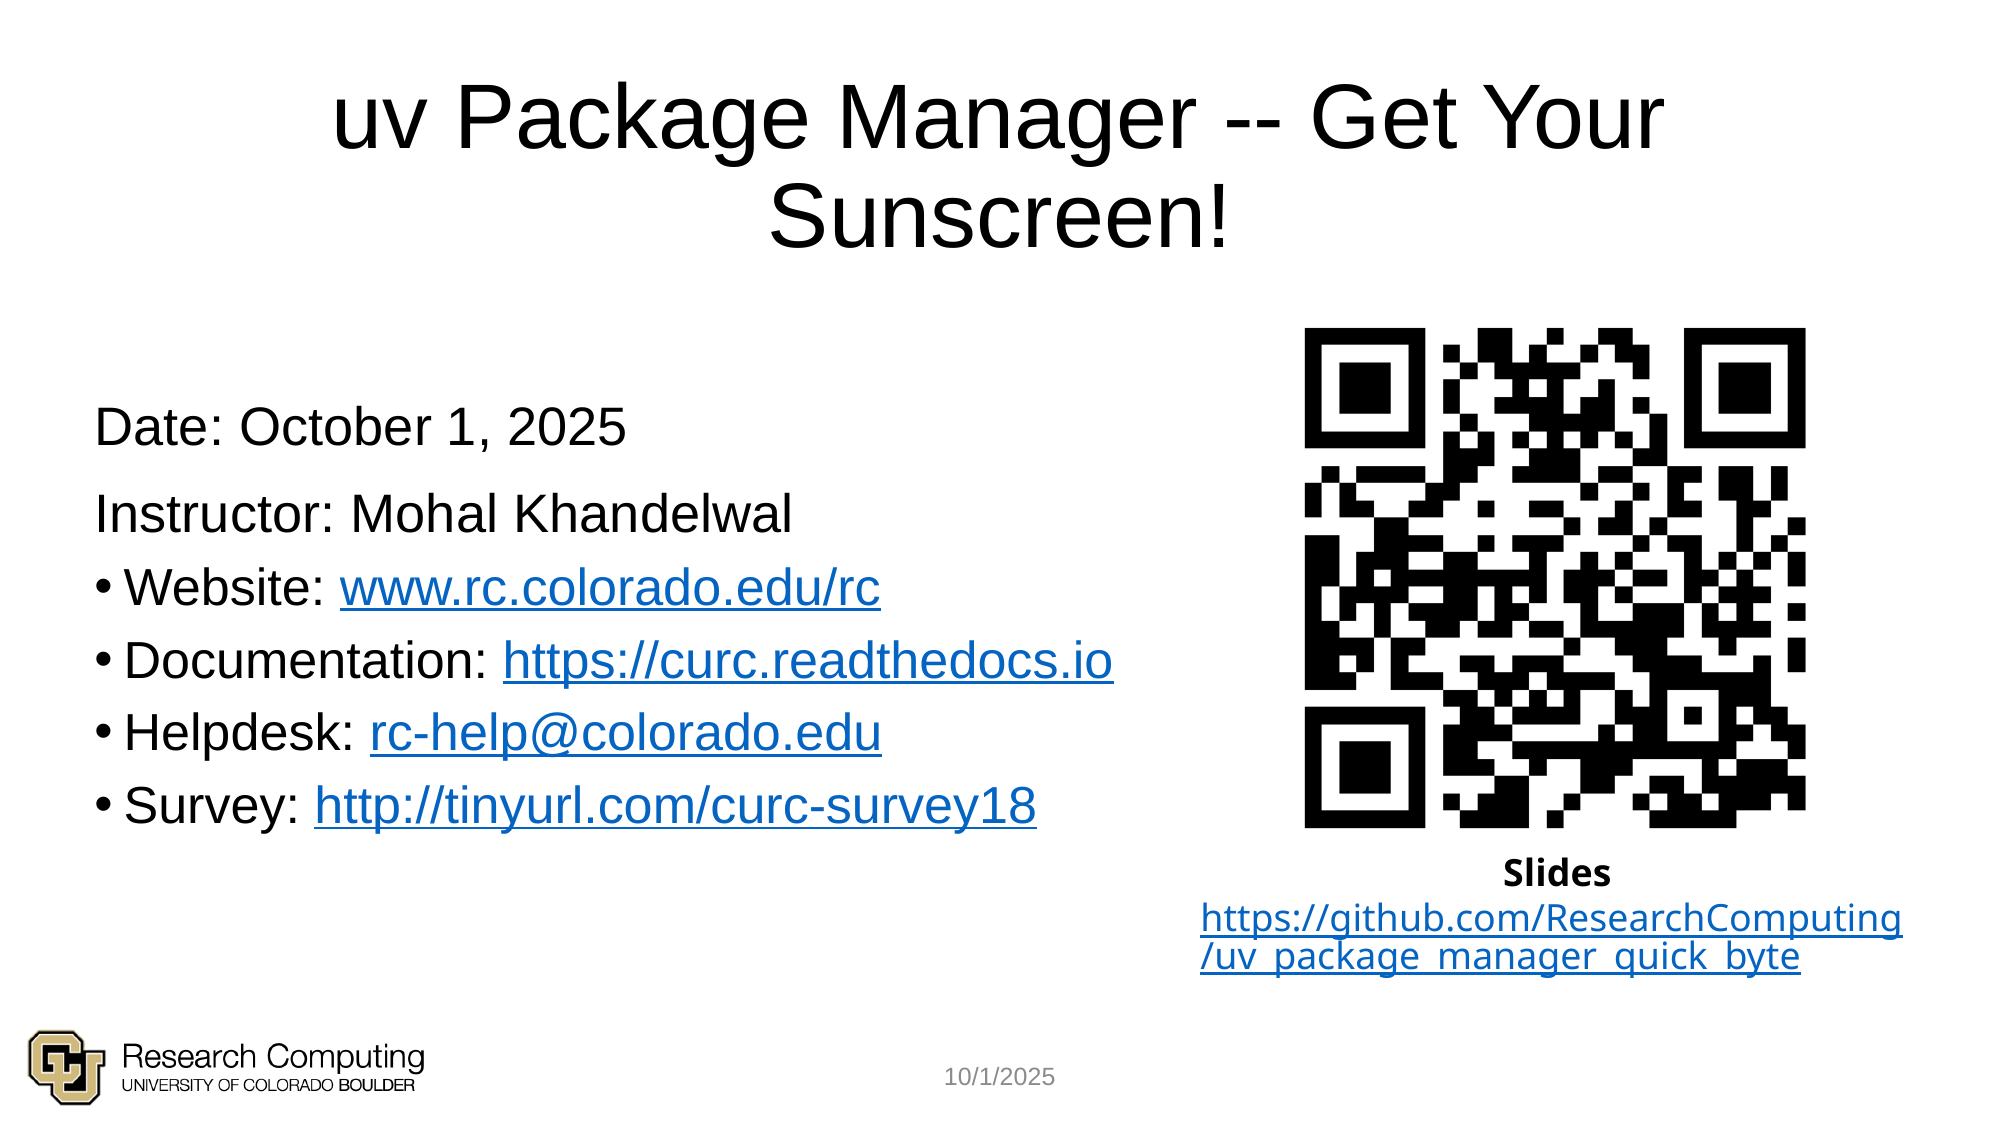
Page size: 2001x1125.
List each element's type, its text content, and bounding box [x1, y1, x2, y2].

text_box Slides https://github.com/ResearchComputing/uv_package_manager_quick_byte [1185, 841, 1929, 953]
list Date: October 1, 2025 Instructor: Mohal Khandelwal Website: www.rc.colorado.edu/rc Documentation: https://curc.readthedocs.io Helpdesk: rc-help@colorado.edu Survey: http://tinyurl.com/curc-survey18 [79, 299, 1225, 1011]
picture [0, 1024, 775, 1121]
picture [1296, 318, 1819, 846]
title uv Package Manager -- Get Your Sunscreen! [137, 59, 1863, 278]
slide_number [774, 1045, 1225, 1105]
